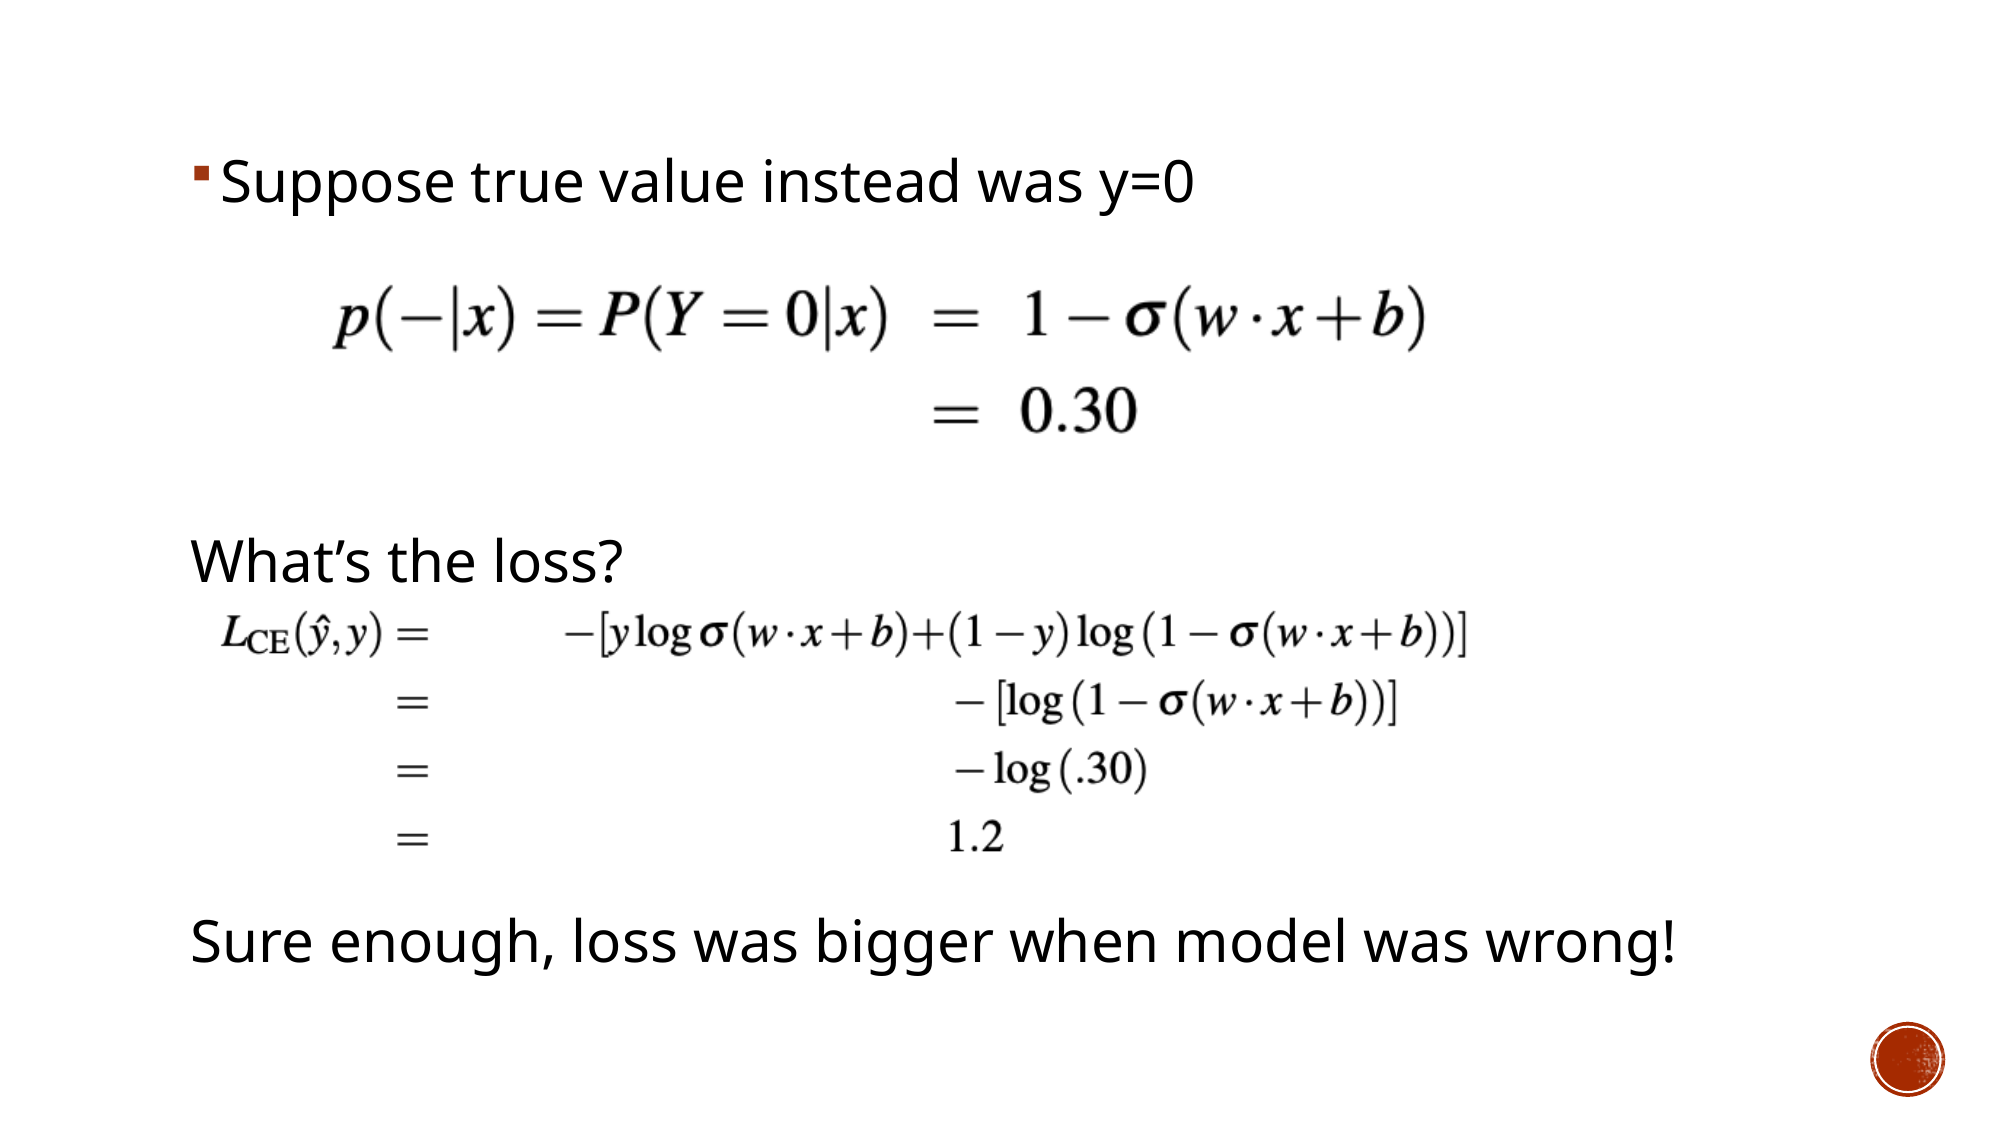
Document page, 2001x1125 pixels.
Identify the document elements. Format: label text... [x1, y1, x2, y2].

picture [312, 232, 1462, 458]
picture [214, 585, 1490, 885]
list Suppose true value instead was y=0 What’s the loss? Sure enough, loss was bigger when model was wrong! [175, 137, 1826, 1013]
